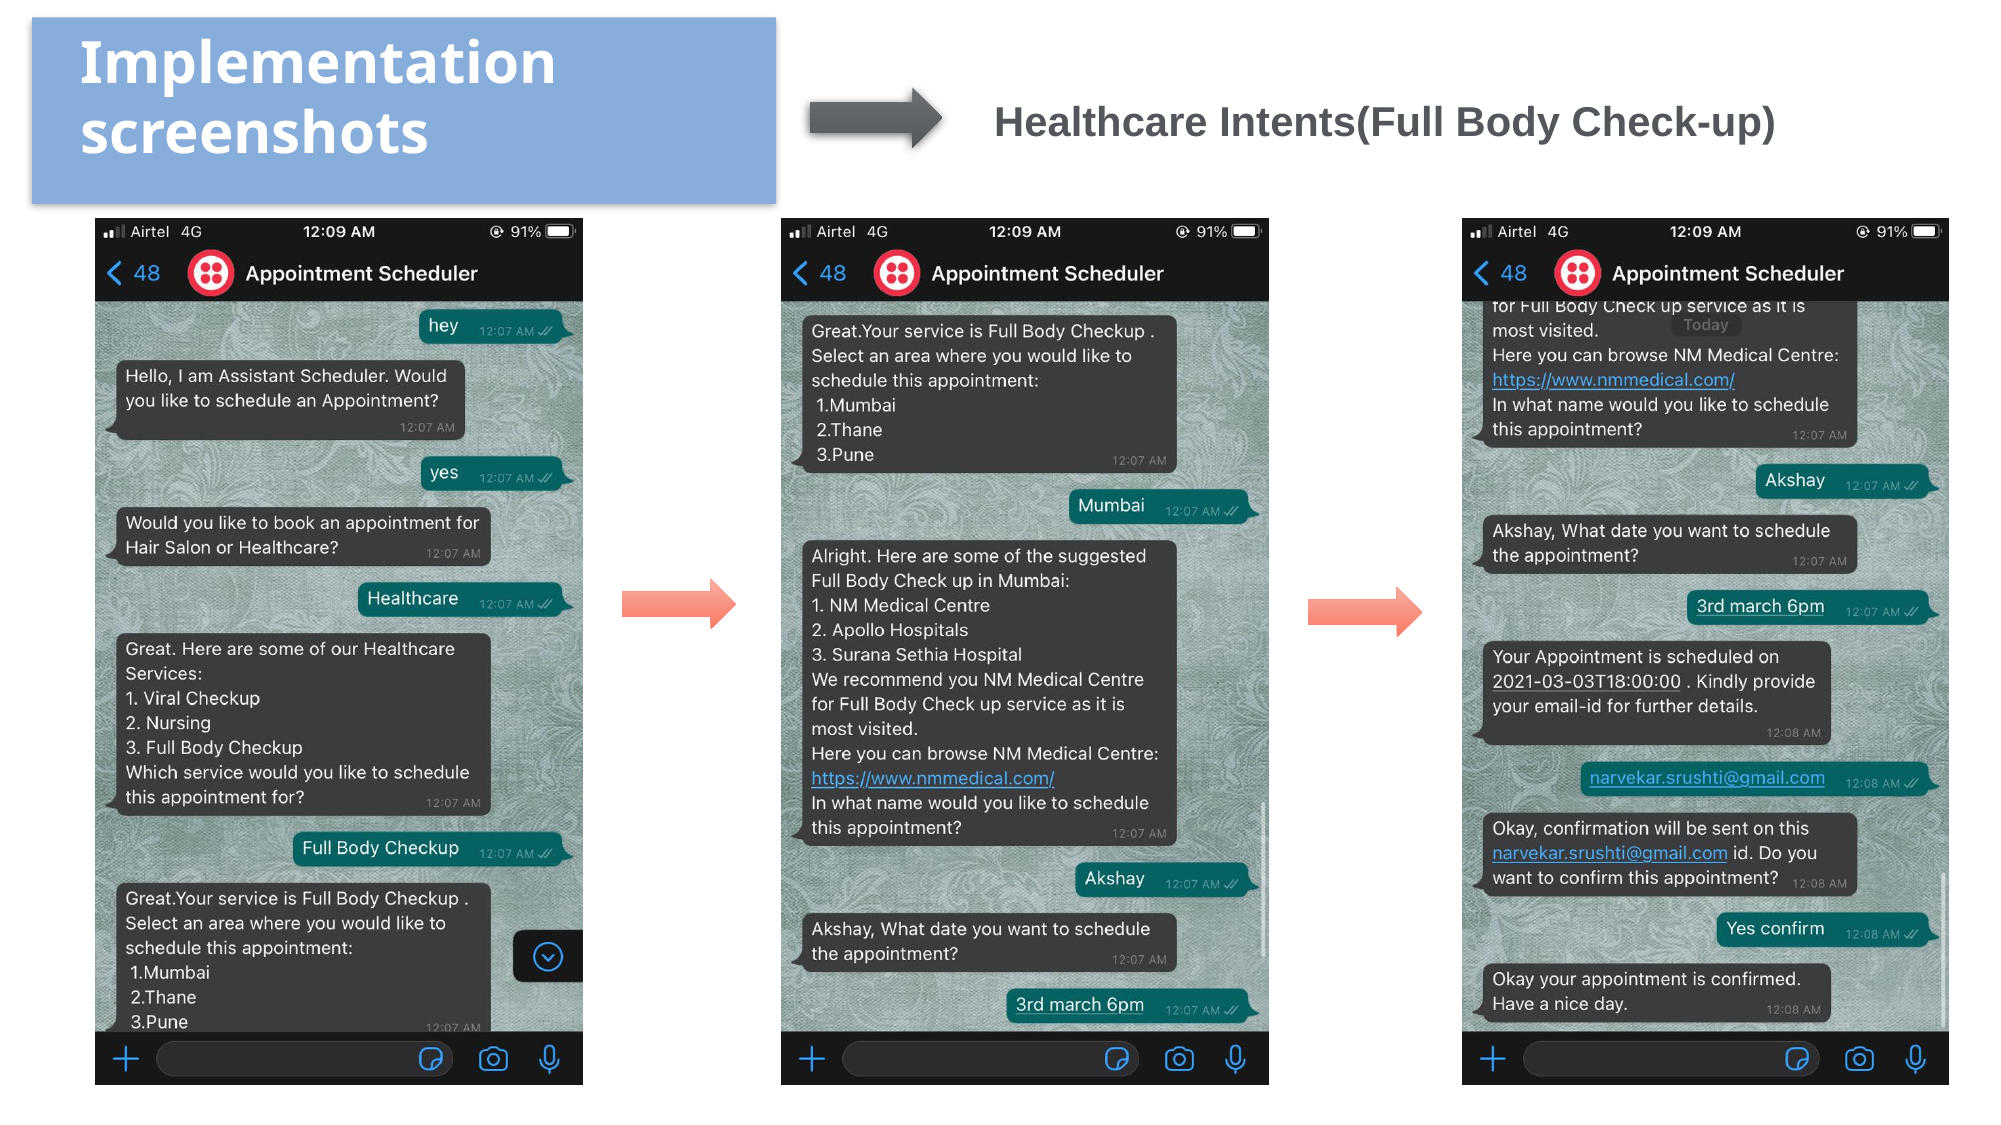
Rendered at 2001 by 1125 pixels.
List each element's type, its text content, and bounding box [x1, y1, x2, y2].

text_box Healthcare Intents(Full Body Check-up) [979, 87, 1792, 153]
text_box [1308, 587, 1422, 638]
picture [781, 218, 1269, 1085]
text_box [622, 579, 736, 630]
picture [1461, 218, 1950, 1085]
picture [95, 218, 583, 1085]
text_box [31, 16, 777, 205]
text_box [810, 87, 943, 148]
text_box Implementation screenshots [65, 17, 721, 173]
